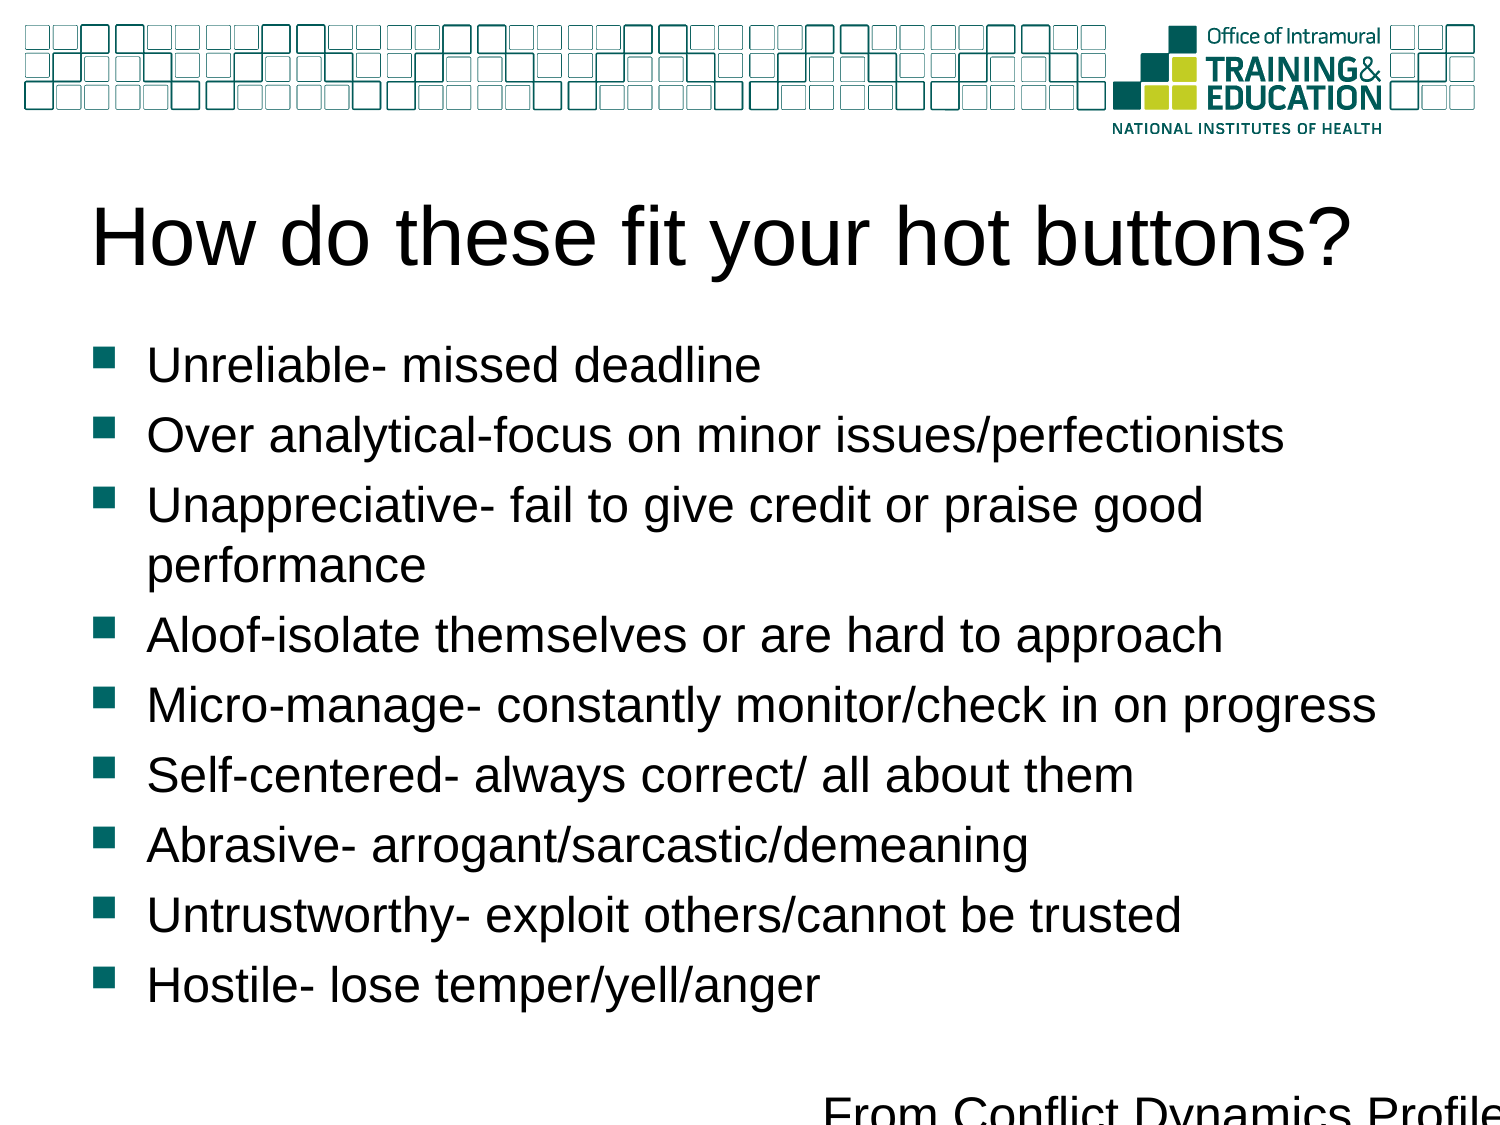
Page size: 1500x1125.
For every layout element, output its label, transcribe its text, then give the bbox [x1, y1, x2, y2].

list Unreliable- missed deadline Over analytical-focus on minor issues/perfectionists Unappreciative- fail to give credit or praise good performance Aloof-isolate themselves or are hard to approach Micro-manage- constantly monitor/check in on progress Self-centered- always correct/ all about them Abrasive- arrogant/sarcastic/demeaning Untrustworthy- exploit others/cannot be trusted Hostile- lose temper/yell/anger [75, 324, 1425, 963]
text_box From Conflict Dynamics Profile [807, 1074, 1500, 1125]
picture [24, 24, 1475, 134]
title How do these fit your hot buttons? [75, 174, 1425, 324]
